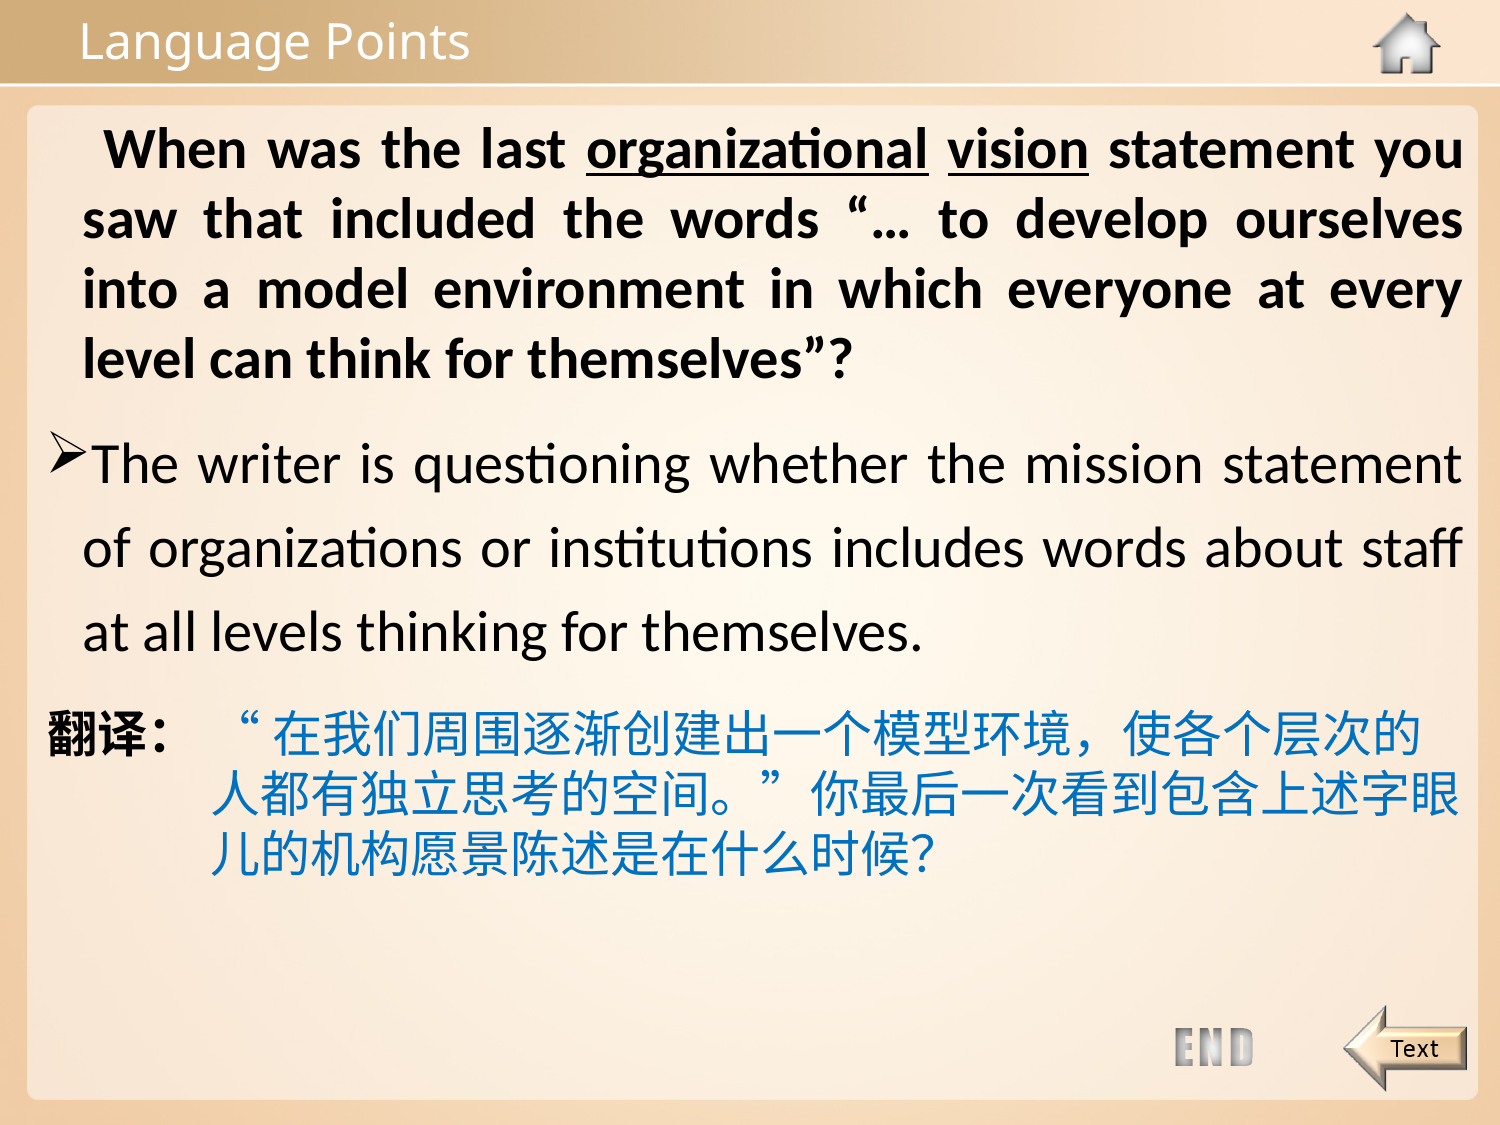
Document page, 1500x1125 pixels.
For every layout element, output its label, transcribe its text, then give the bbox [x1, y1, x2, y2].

list When was the last organizational vision statement you saw that included the words “… to develop ourselves into a model environment in which everyone at every level can think for themselves”? The writer is questioning whether the mission statement of organizations or institutions includes words about staff at all levels thinking for themselves. [29, 102, 1480, 1099]
picture [0, 0, 1500, 1125]
text_box 翻译： [32, 695, 195, 770]
text_box Language Points [63, 2, 487, 77]
text_box “在我们周围逐渐创建出一个模型环境，使各个层次的人都有独立思考的空间。”你最后一次看到包含上述字眼儿的机构愿景陈述是在什么时候？ [195, 695, 1477, 890]
